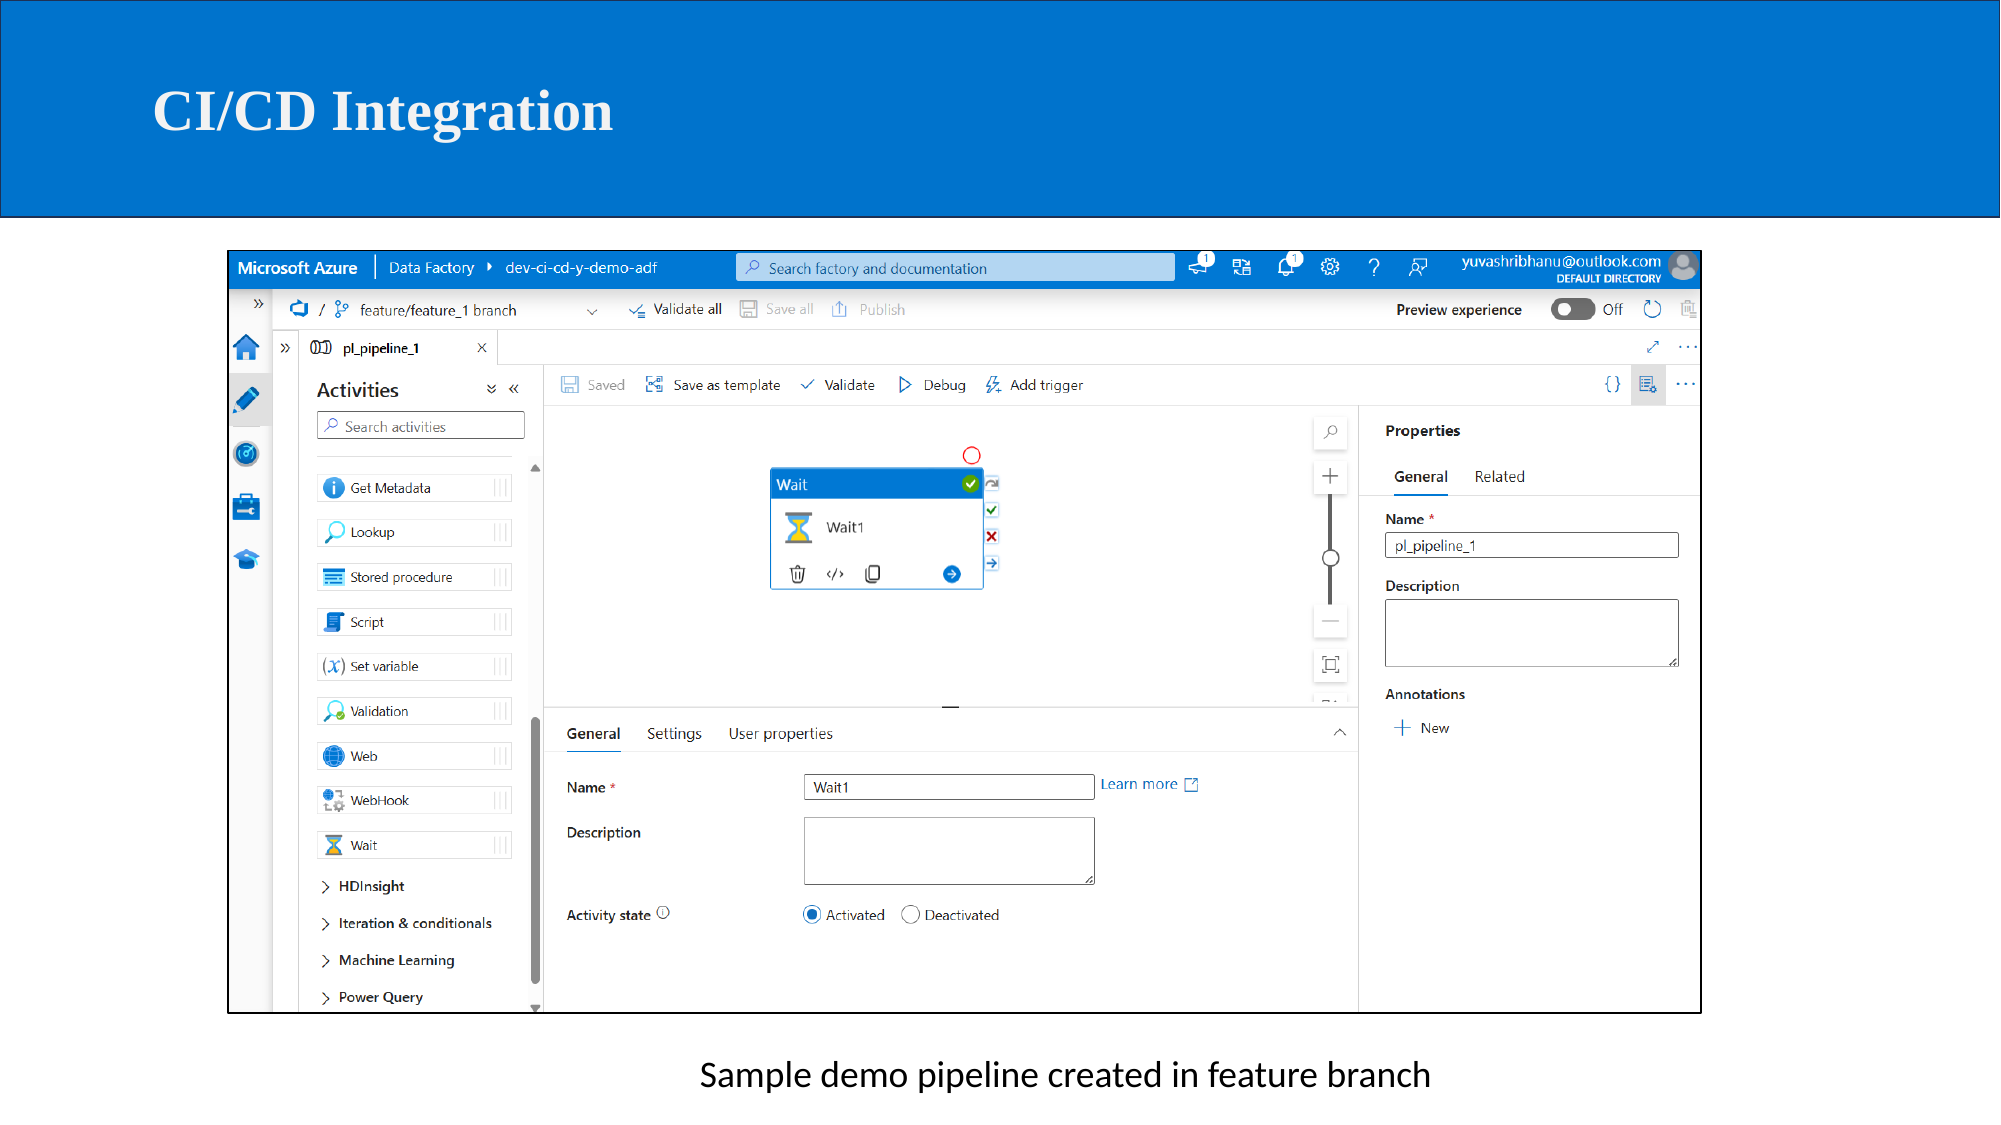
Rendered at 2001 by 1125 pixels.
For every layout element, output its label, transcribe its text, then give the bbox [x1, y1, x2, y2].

text_box Sample demo pipeline created in feature branch [685, 1042, 2000, 1103]
text_box [0, 0, 2000, 218]
title CI/CD Integration [137, 3, 1863, 221]
picture [228, 250, 1701, 1013]
